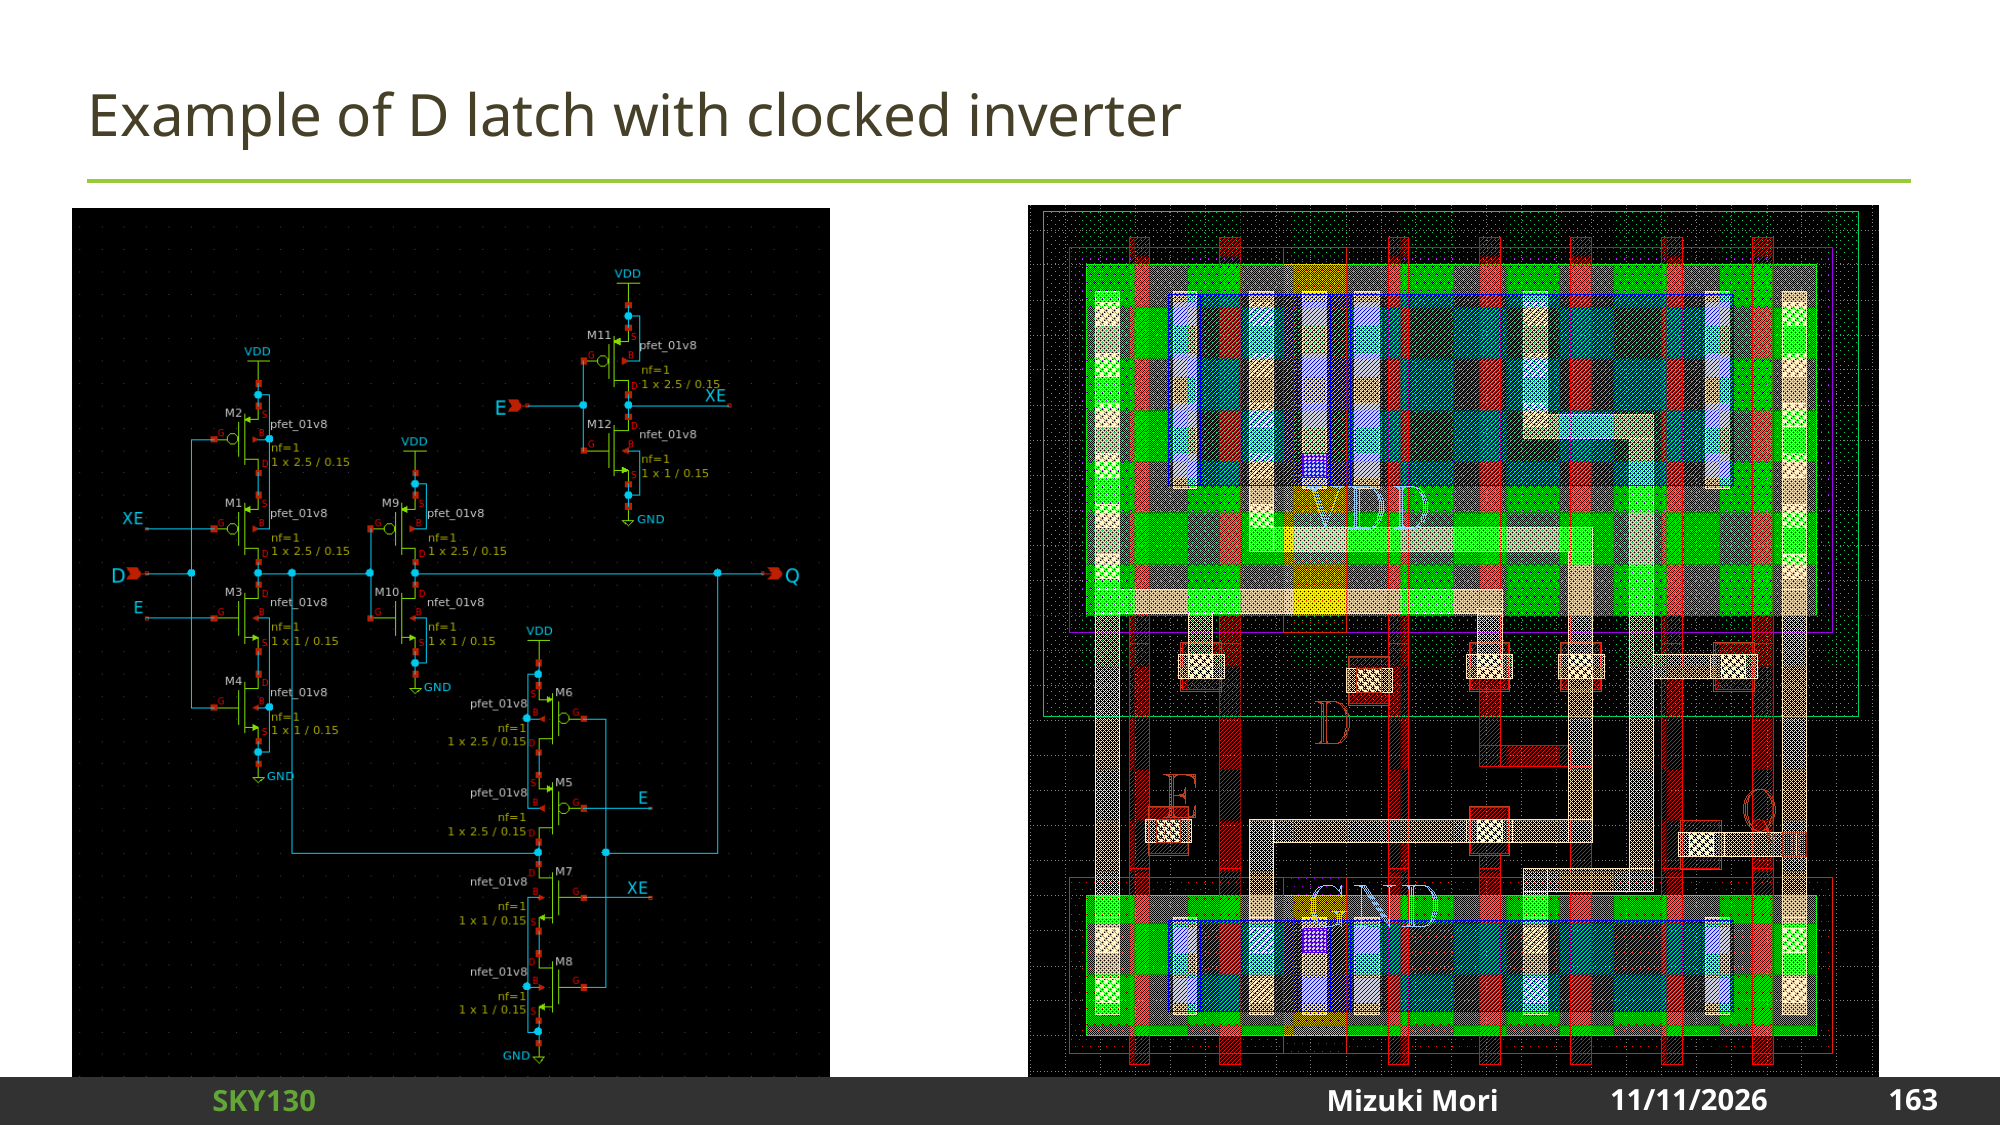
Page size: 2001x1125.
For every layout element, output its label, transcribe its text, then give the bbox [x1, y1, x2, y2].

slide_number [1550, 1077, 1826, 1125]
title Example of D latch with clocked inverter [72, 70, 1912, 163]
slide_number 163 [1826, 1076, 2000, 1125]
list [72, 208, 830, 1077]
picture [0, 205, 1879, 1125]
